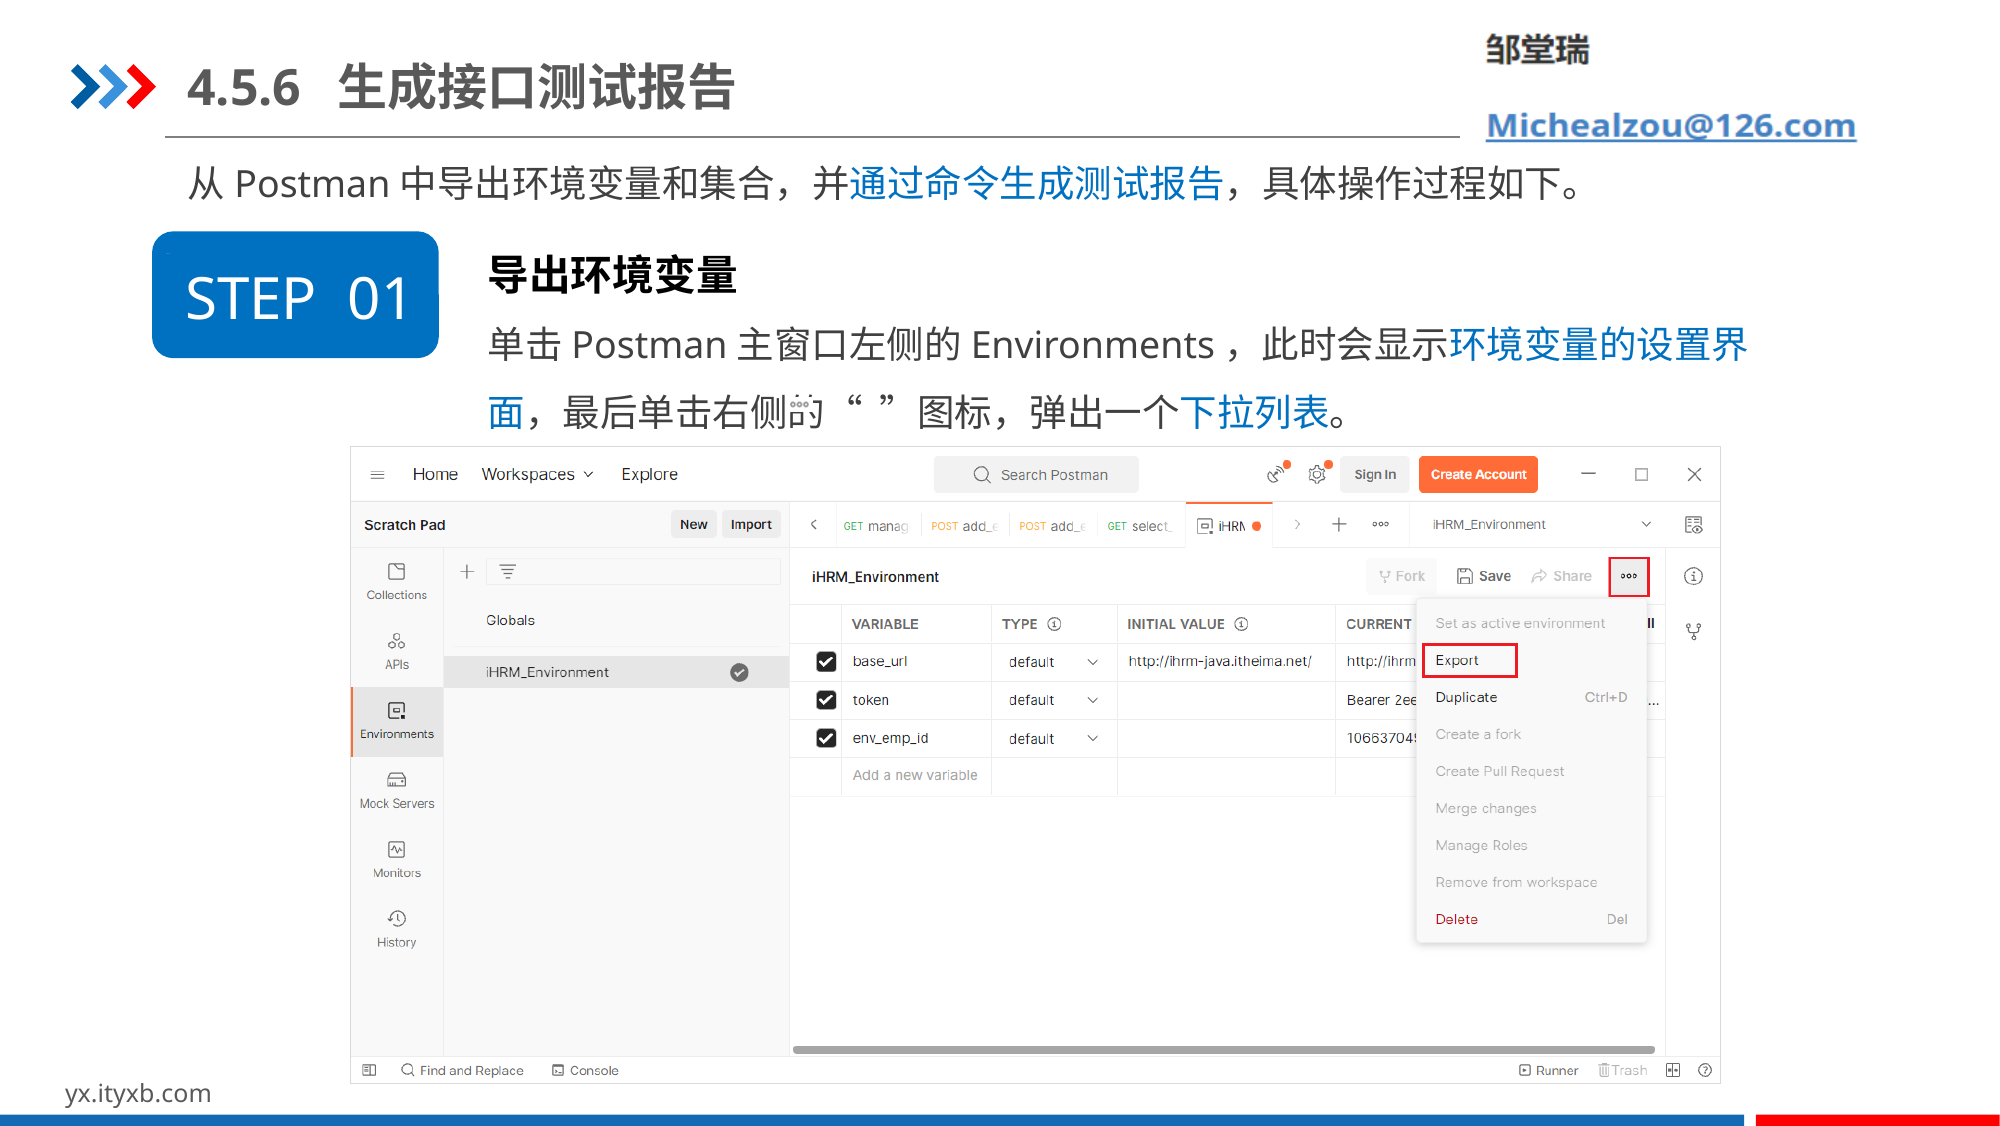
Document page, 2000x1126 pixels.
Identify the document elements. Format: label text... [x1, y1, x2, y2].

text_box STEP 01 [166, 253, 434, 339]
text_box 导出环境变量 单击Postman主窗口左侧的Environments，此时会显示环境变量的设置界面，最后单击右侧的“ ”图标，弹出一个下拉列表。 [472, 216, 1775, 441]
picture [1460, 0, 1898, 145]
picture [349, 445, 1721, 1084]
picture [787, 396, 813, 412]
text_box 从Postman中导出环境变量和集合，并通过命令生成测试报告，具体操作过程如下。 [173, 129, 1798, 213]
text_box 4.5.6 生成接口测试报告 [187, 43, 1191, 127]
text_box [149, 229, 441, 361]
